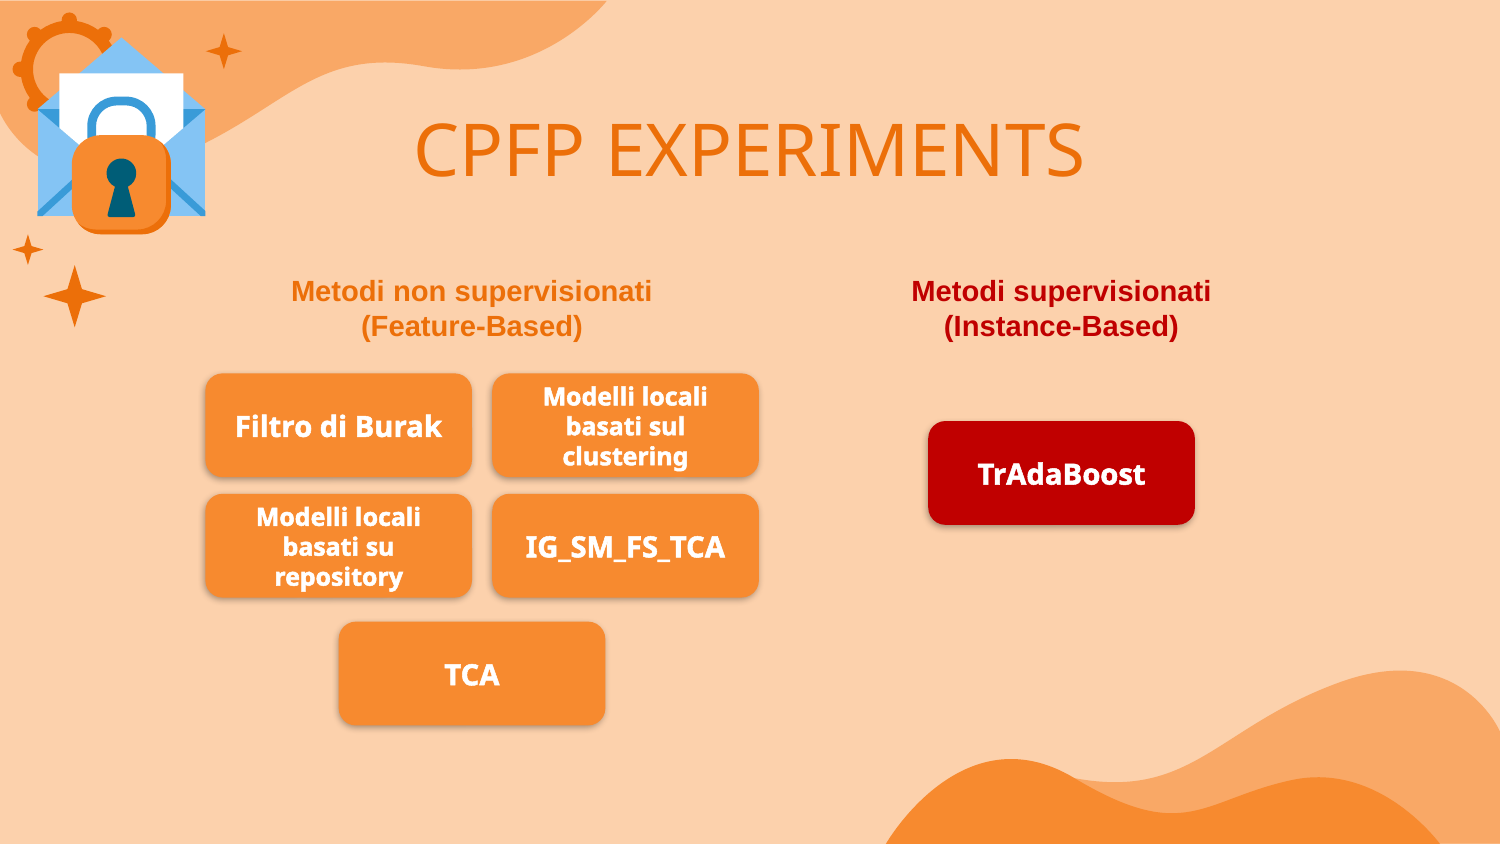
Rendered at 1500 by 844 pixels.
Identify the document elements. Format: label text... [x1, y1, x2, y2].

text_box Metodi non supervisionati (Feature-Based) [250, 265, 694, 350]
text_box TCA [338, 621, 606, 726]
text_box TrAdaBoost [928, 421, 1195, 525]
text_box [12, 12, 243, 328]
text_box IG_SM_FS_TCA [492, 493, 759, 598]
text_box Filtro di Burak [205, 373, 473, 478]
text_box Modelli locali basati sul clustering [492, 373, 759, 478]
text_box Modelli locali basati su repository [205, 493, 473, 598]
title CPFP EXPERIMENTS [246, 88, 1382, 200]
text_box Metodi supervisionati (Instance-Based) [840, 265, 1284, 350]
